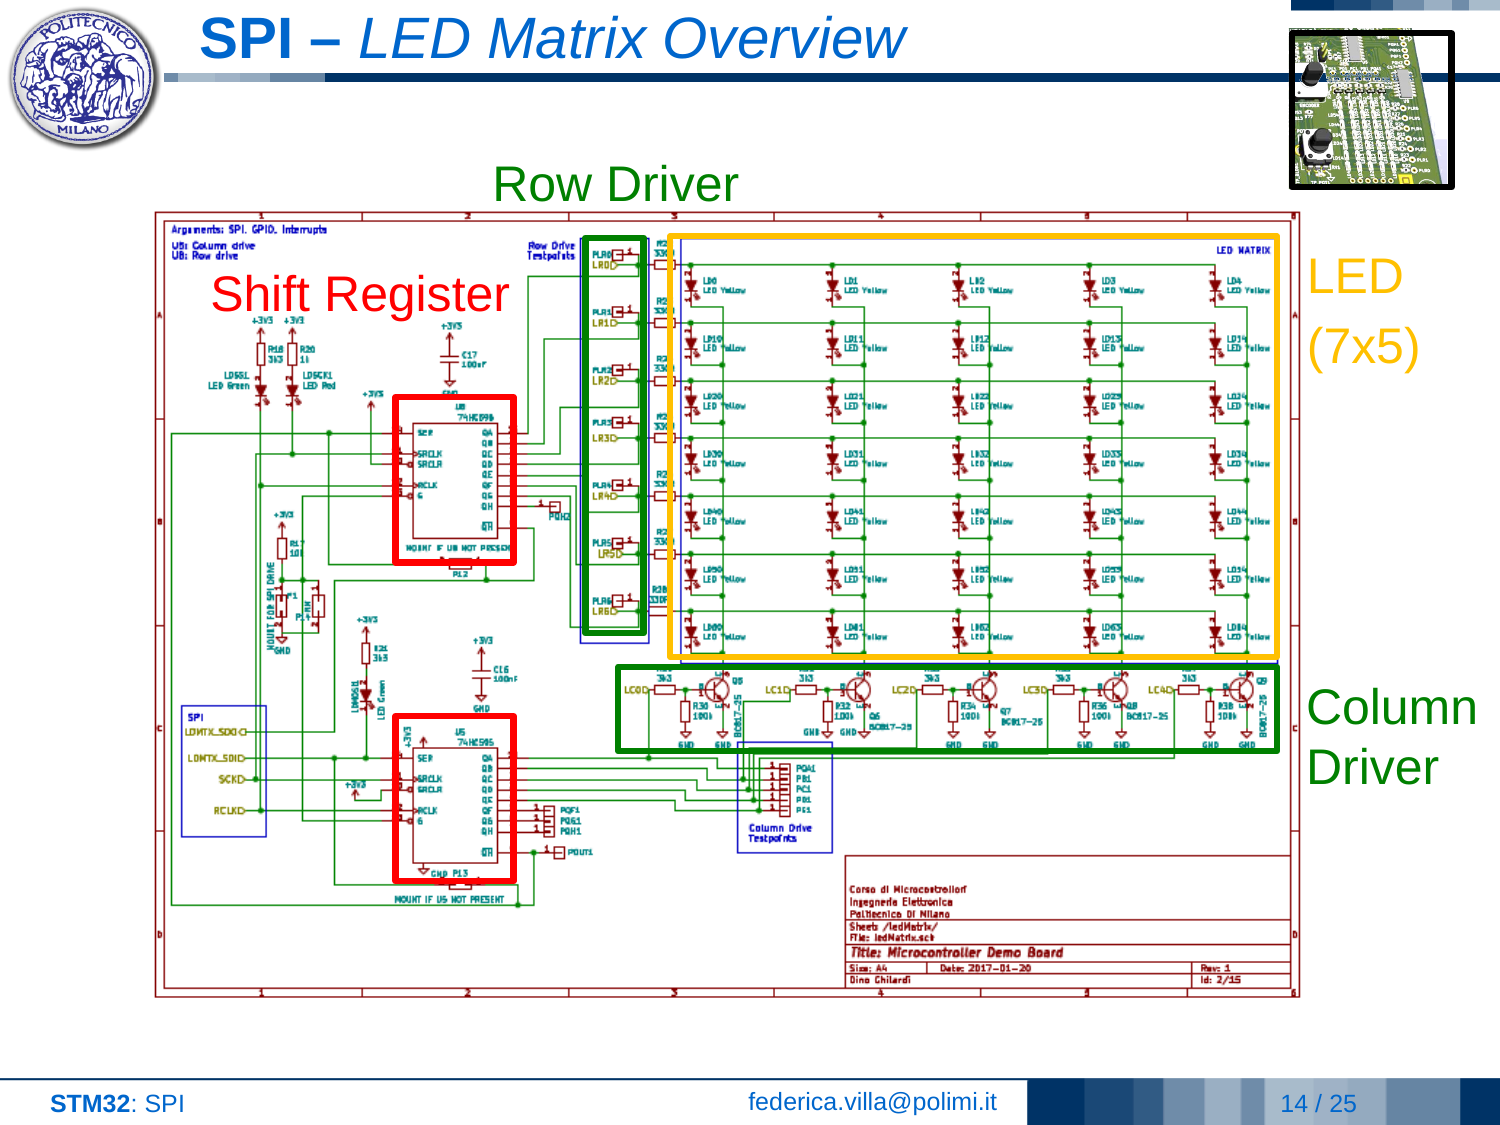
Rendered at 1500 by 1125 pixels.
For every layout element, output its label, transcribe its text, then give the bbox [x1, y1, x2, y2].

picture [1452, 71, 1500, 82]
picture [0, 0, 1448, 189]
title SPI – LED Matrix Overview [199, 0, 1500, 71]
picture [135, 195, 1330, 1025]
text_box Row Driver [477, 143, 760, 194]
picture [0, 1074, 1500, 1125]
text_box LED (7x5) [1334, 236, 1436, 382]
text_box Column Driver [1334, 666, 1500, 802]
